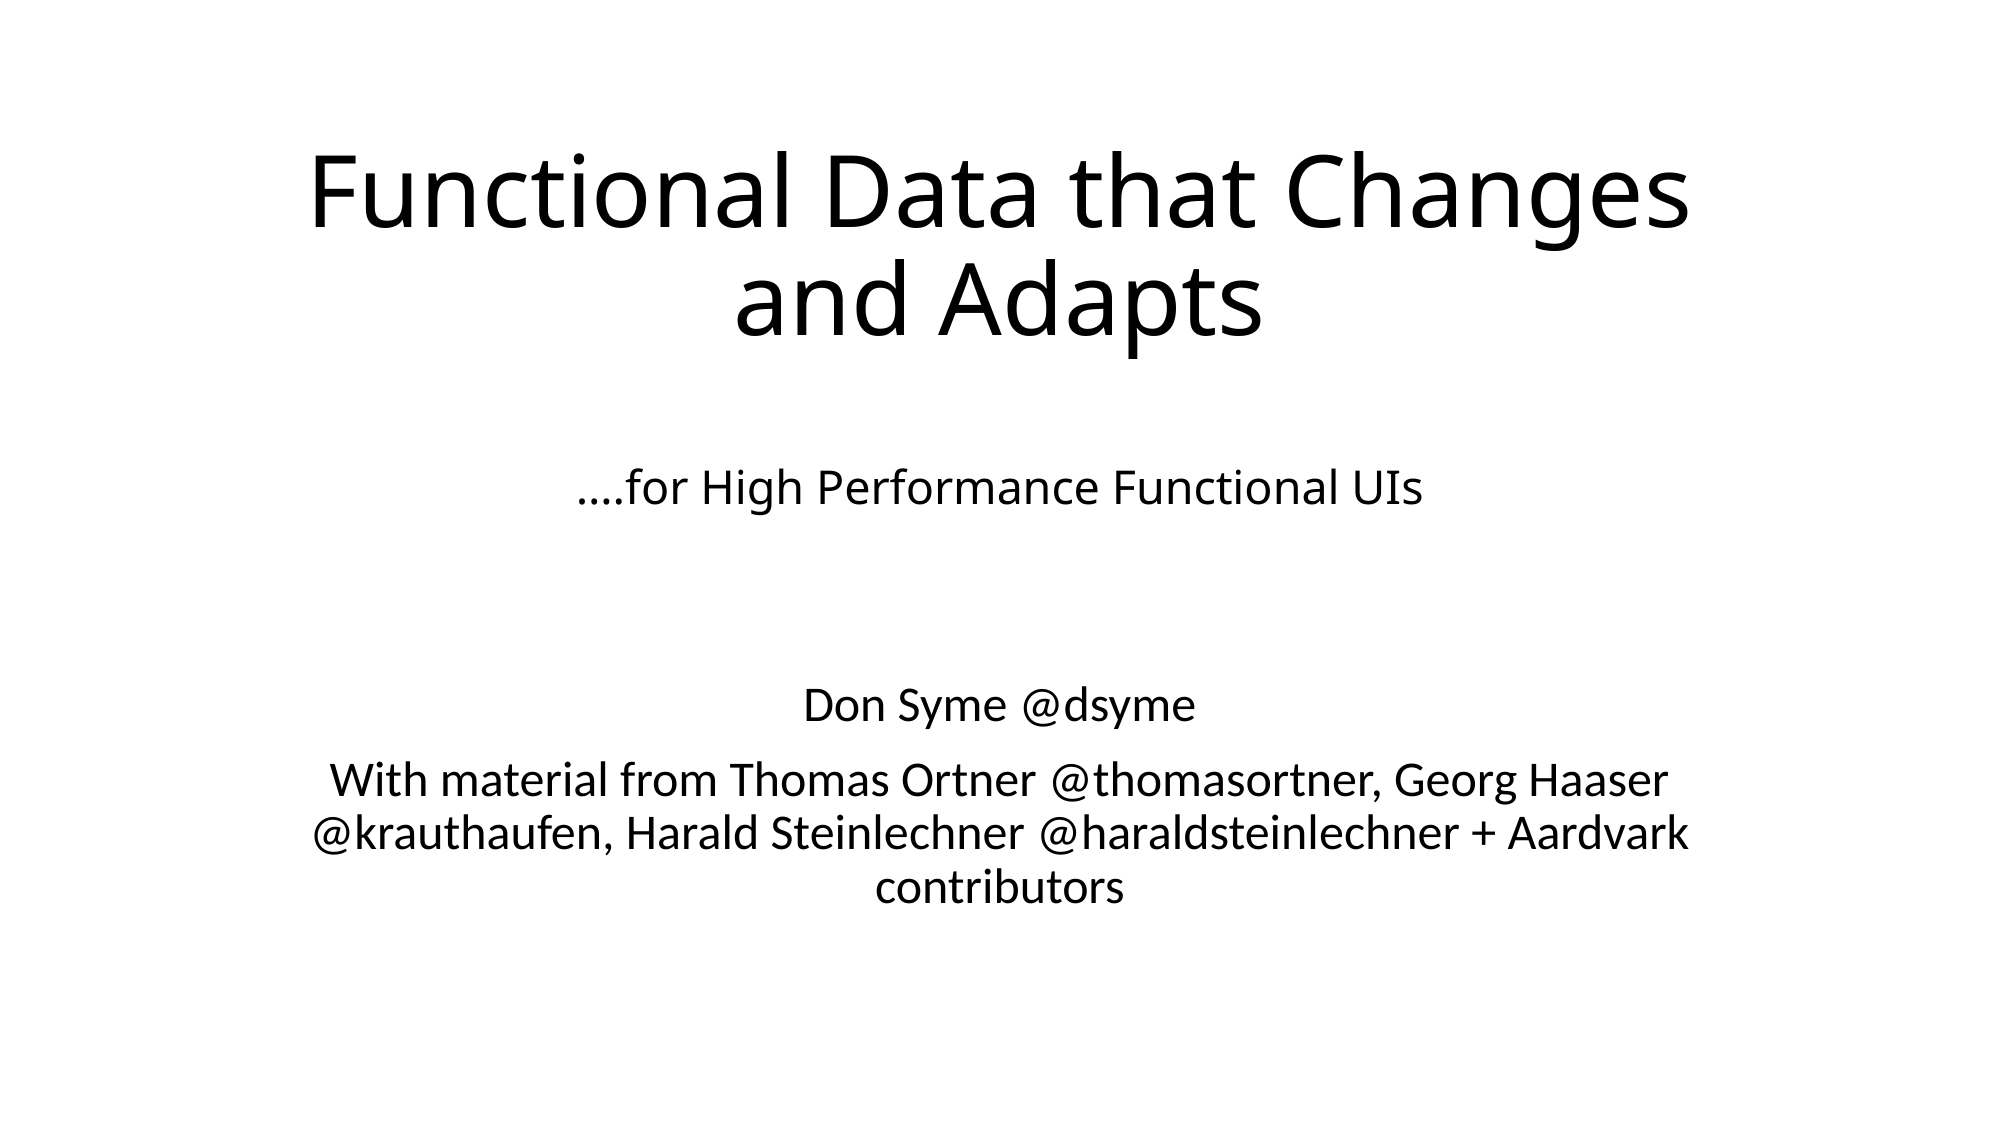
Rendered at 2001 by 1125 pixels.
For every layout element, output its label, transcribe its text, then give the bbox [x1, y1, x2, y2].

title Functional Data that Changes and Adapts ….for High Performance Functional UIs [198, 130, 1802, 523]
subtitle Don Syme @dsyme With material from Thomas Ortner @thomasortner, Georg Haaser @krauthaufen, Harald Steinlechner @haraldsteinlechner + Aardvark contributors [249, 670, 1750, 943]
